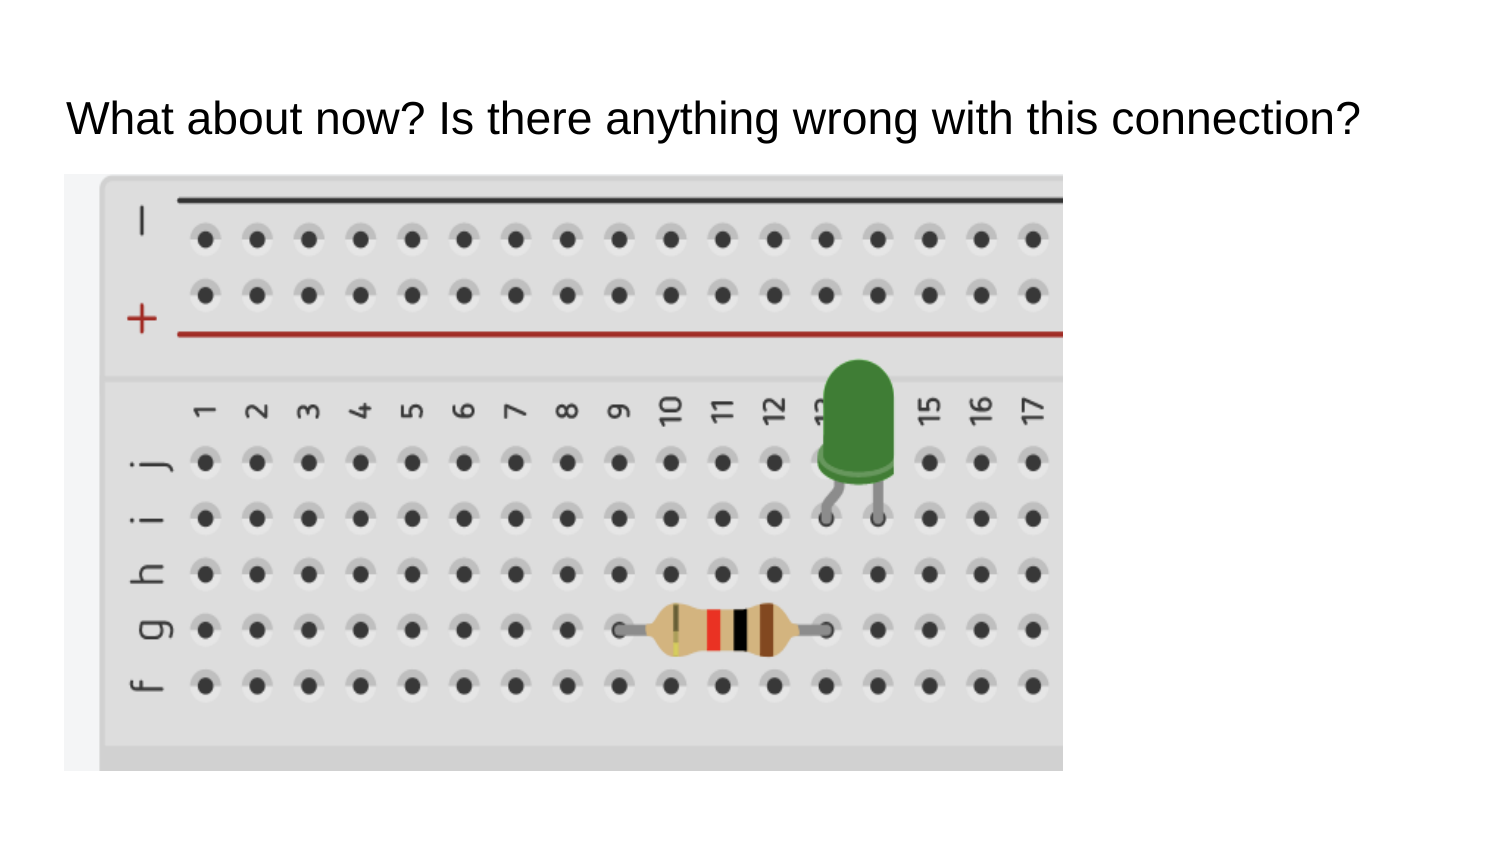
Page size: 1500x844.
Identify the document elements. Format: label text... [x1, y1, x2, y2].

picture [63, 173, 1064, 771]
title What about now? Is there anything wrong with this connection? [51, 72, 1449, 167]
